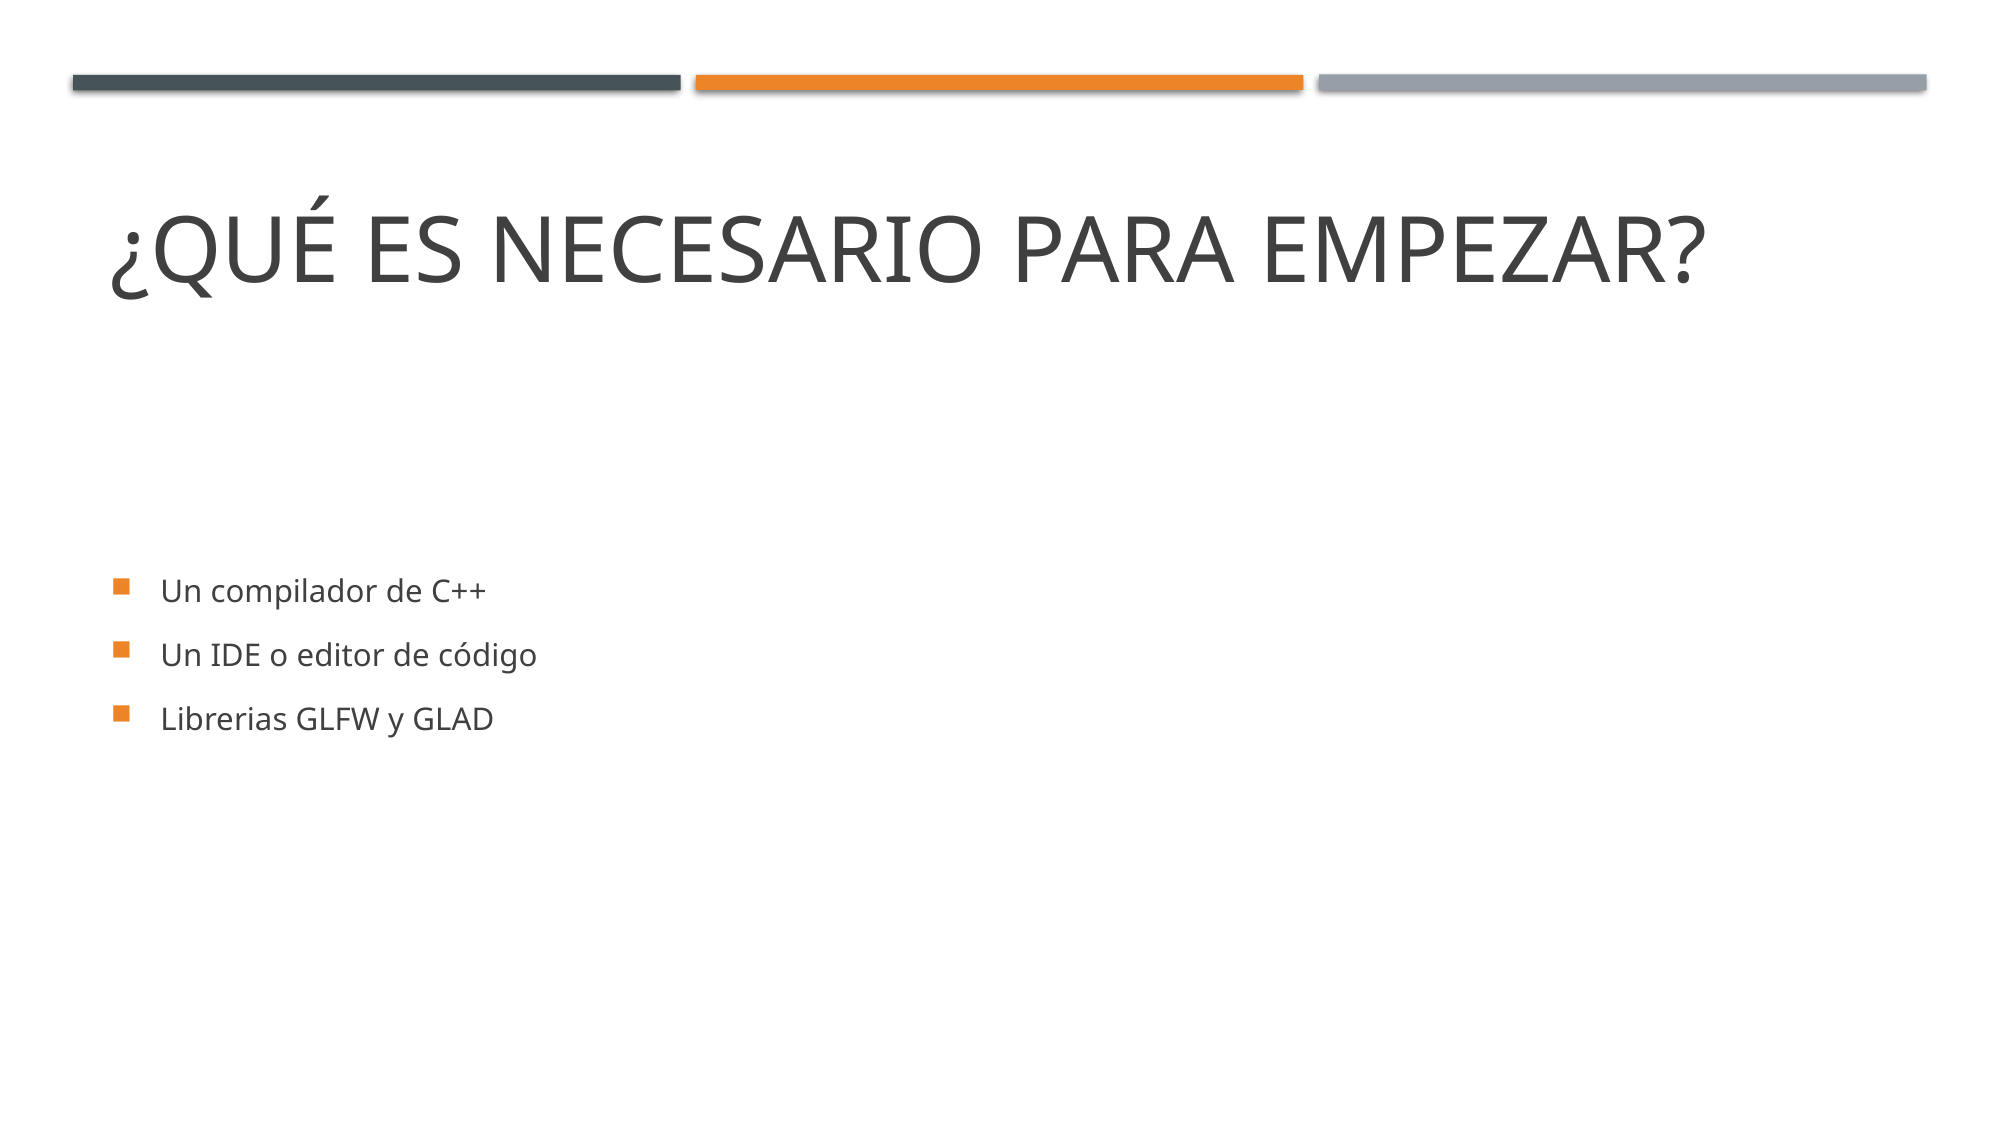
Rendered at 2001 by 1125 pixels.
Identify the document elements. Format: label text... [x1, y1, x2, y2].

title ¿Qué es necesario para empezar? [95, 115, 1905, 311]
list Un compilador de C++ Un IDE o editor de código Librerias GLFW y GLAD [95, 383, 1905, 981]
